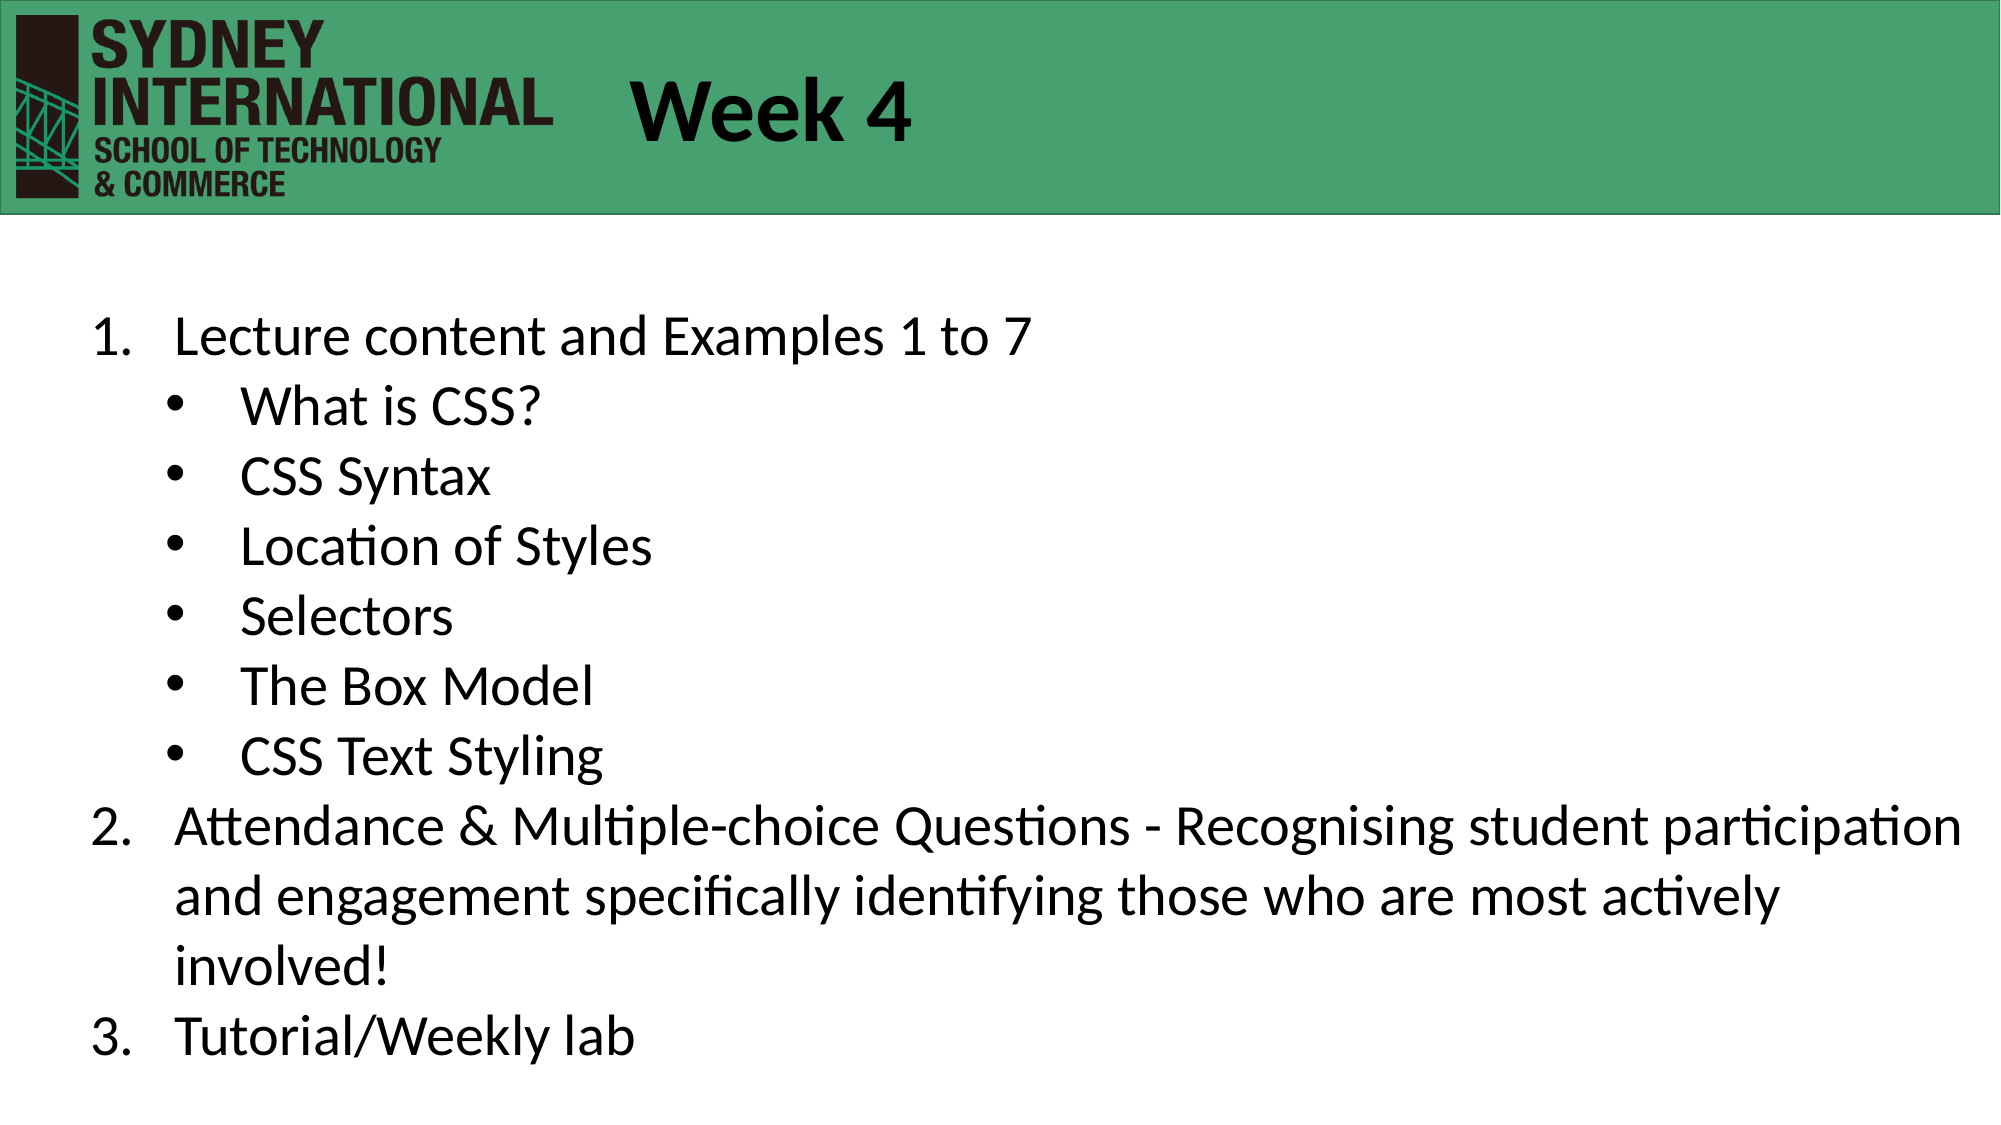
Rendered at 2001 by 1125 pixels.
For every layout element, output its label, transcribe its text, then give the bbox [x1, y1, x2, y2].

picture [16, 15, 554, 201]
text_box Lecture content and Examples 1 to 7 What is CSS? CSS Syntax Location of Styles Selectors The Box Model CSS Text Styling Attendance & Multiple-choice Questions - Recognising student participation and engagement specifically identifying those who are most actively involved! Tutorial/Weekly lab [75, 290, 2000, 1075]
text_box Week 4 [614, 41, 1568, 167]
